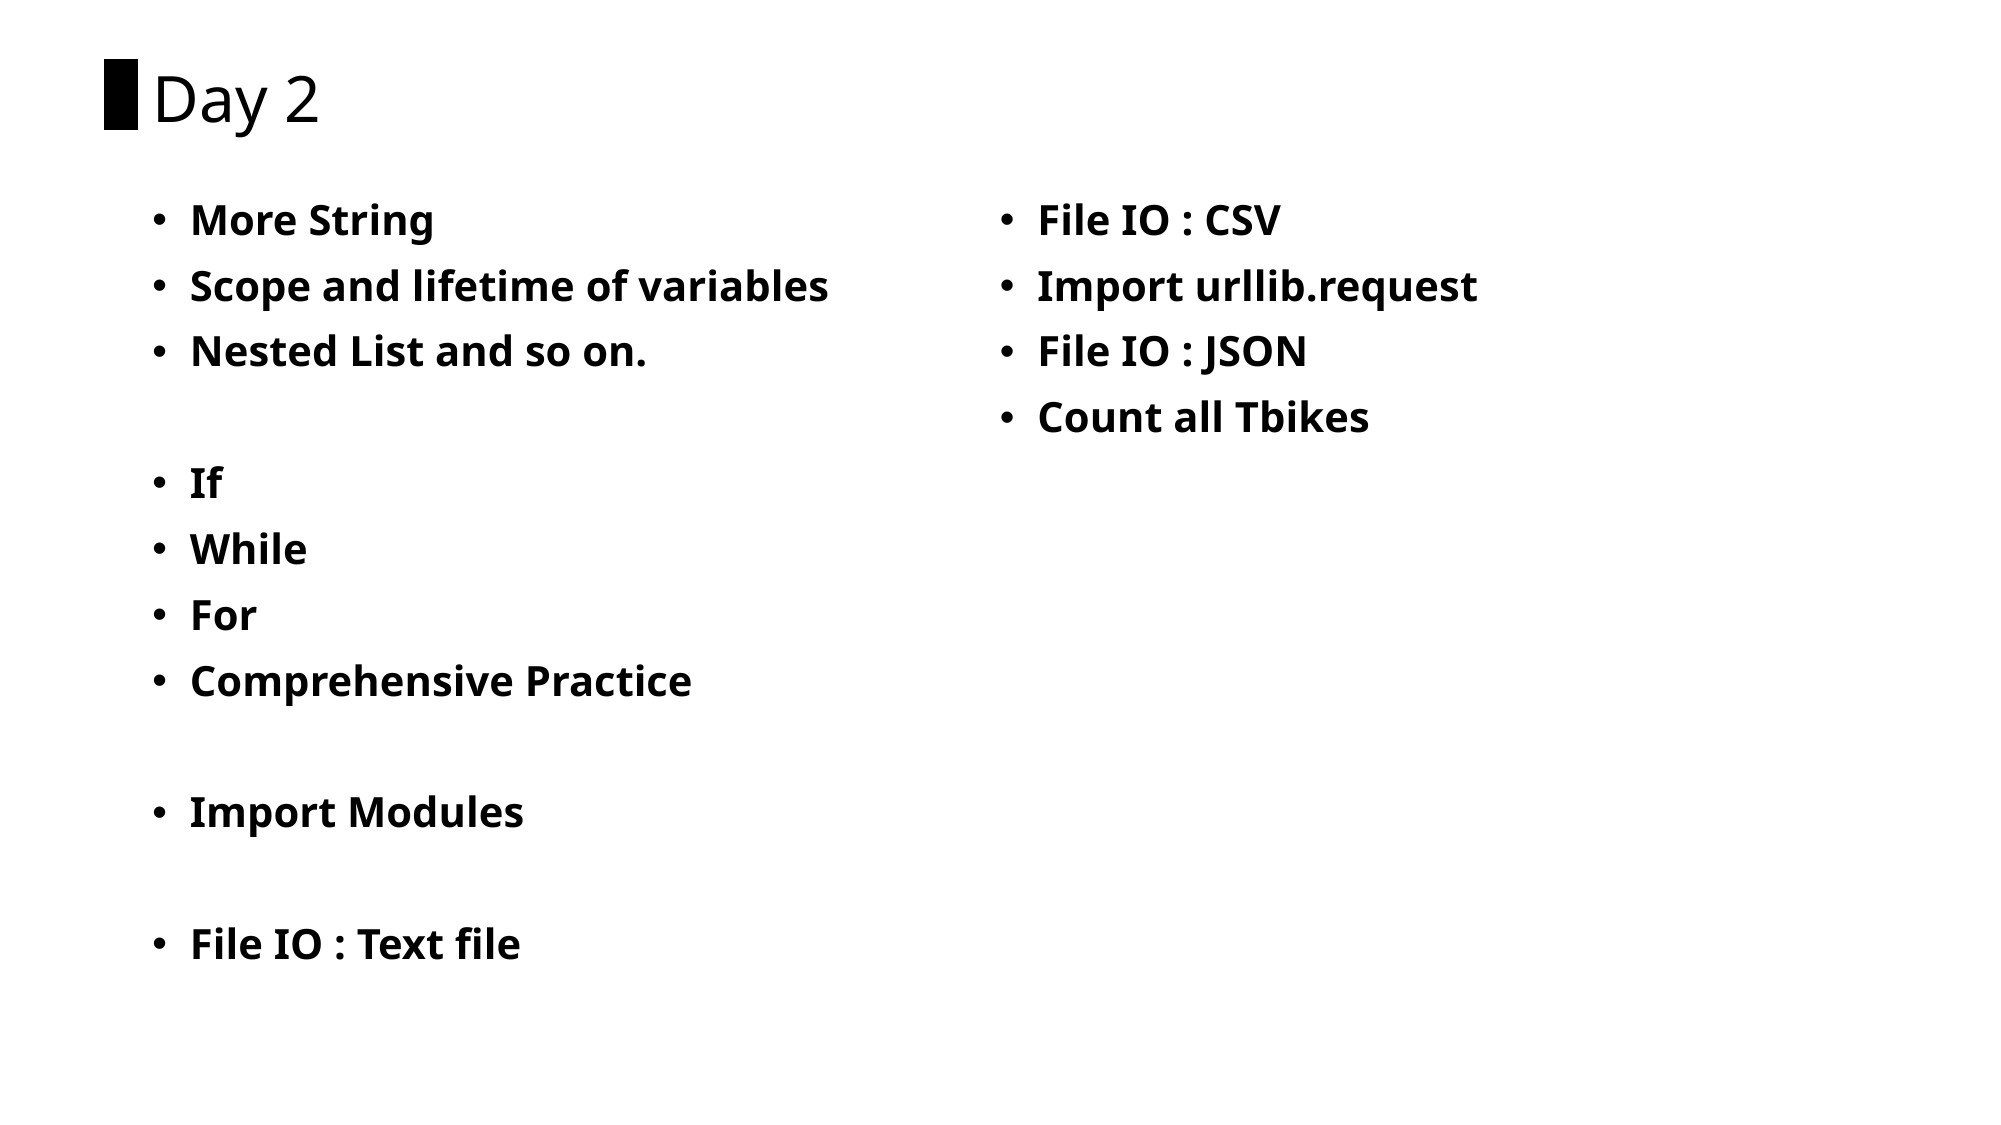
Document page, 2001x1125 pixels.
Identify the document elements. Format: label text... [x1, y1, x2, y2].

title Day 2 [137, 59, 1863, 145]
list More String Scope and lifetime of variables Nested List and so on. If While For Comprehensive Practice Import Modules File IO : Text file File IO : CSV Import urllib.request File IO : JSON Count all Tbikes [137, 191, 1863, 1014]
